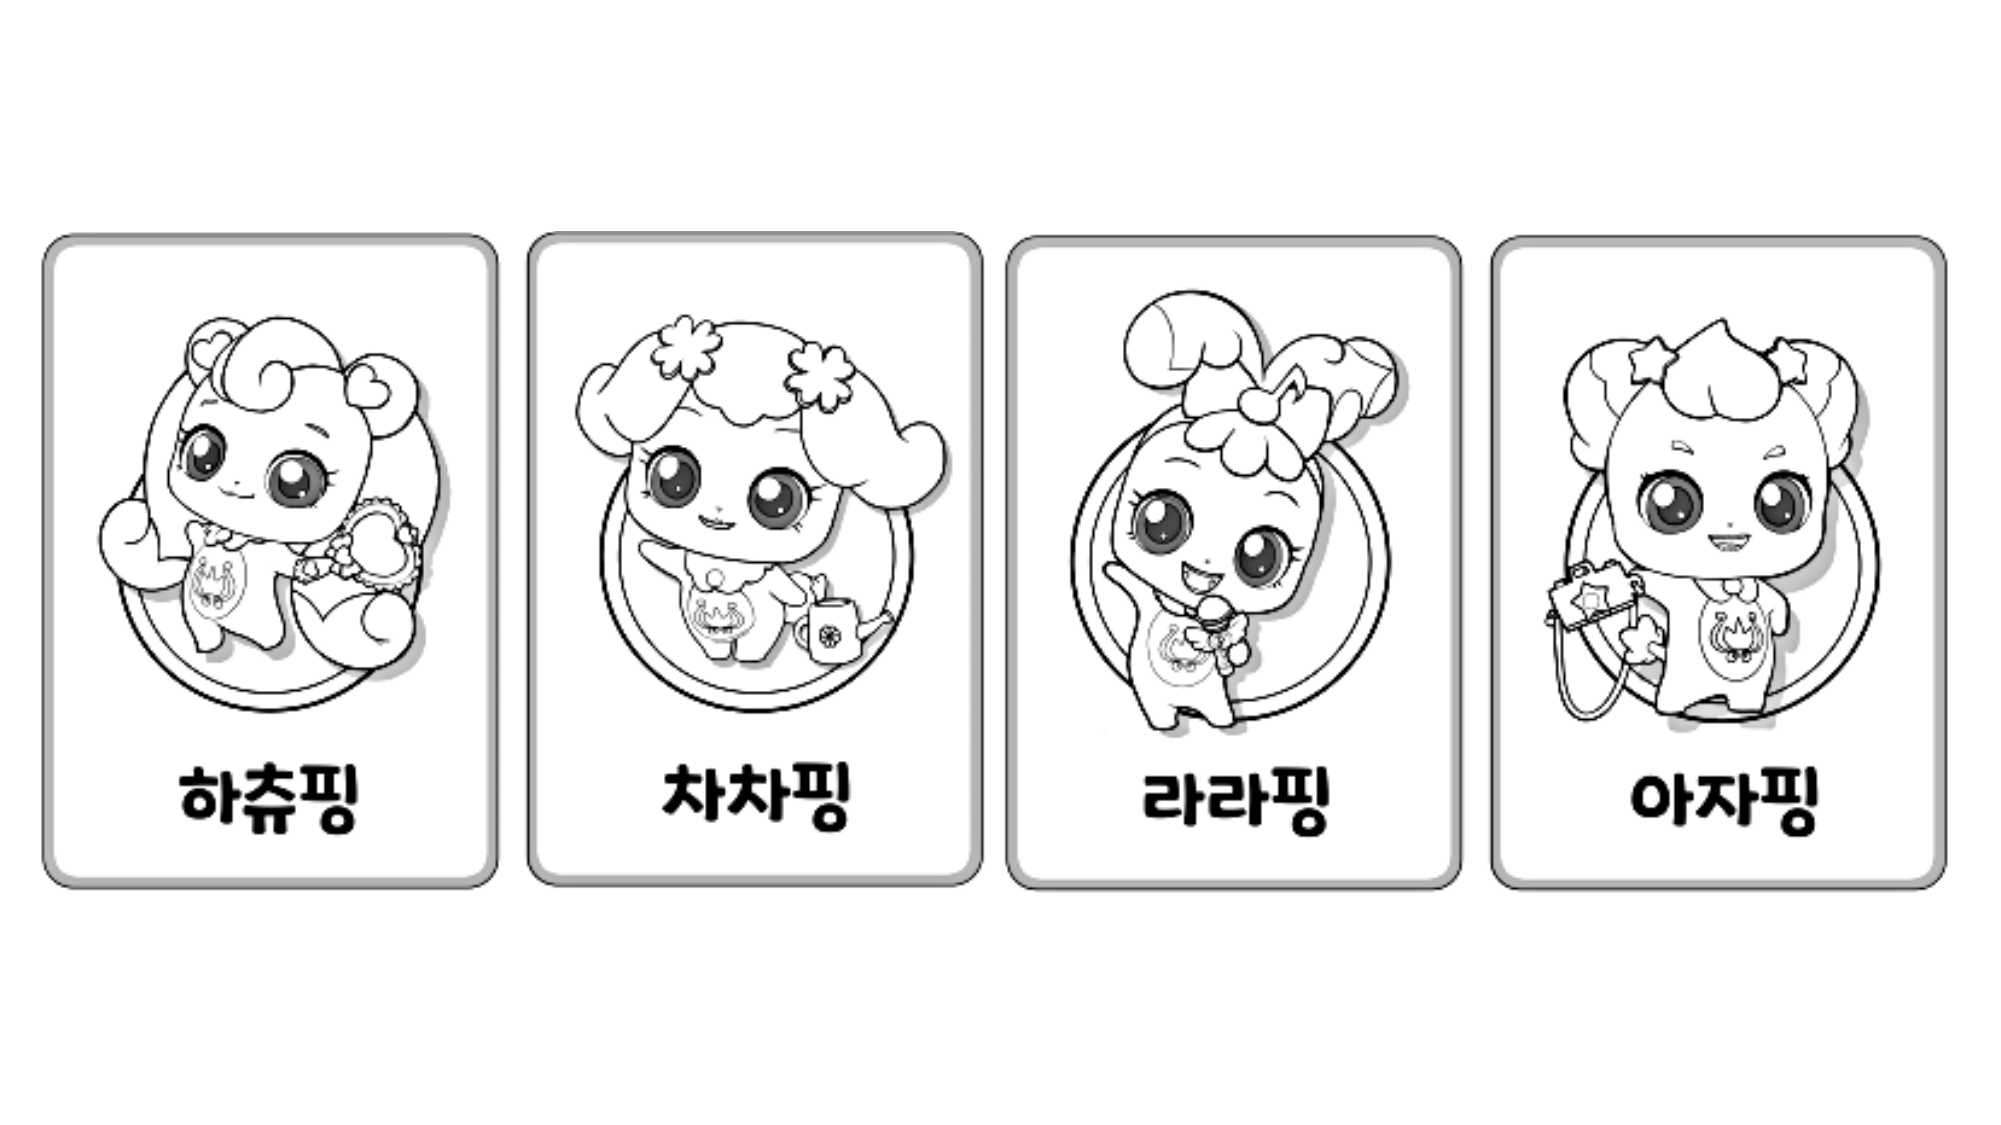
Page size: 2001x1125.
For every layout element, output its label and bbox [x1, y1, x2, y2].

picture [40, 231, 1960, 906]
